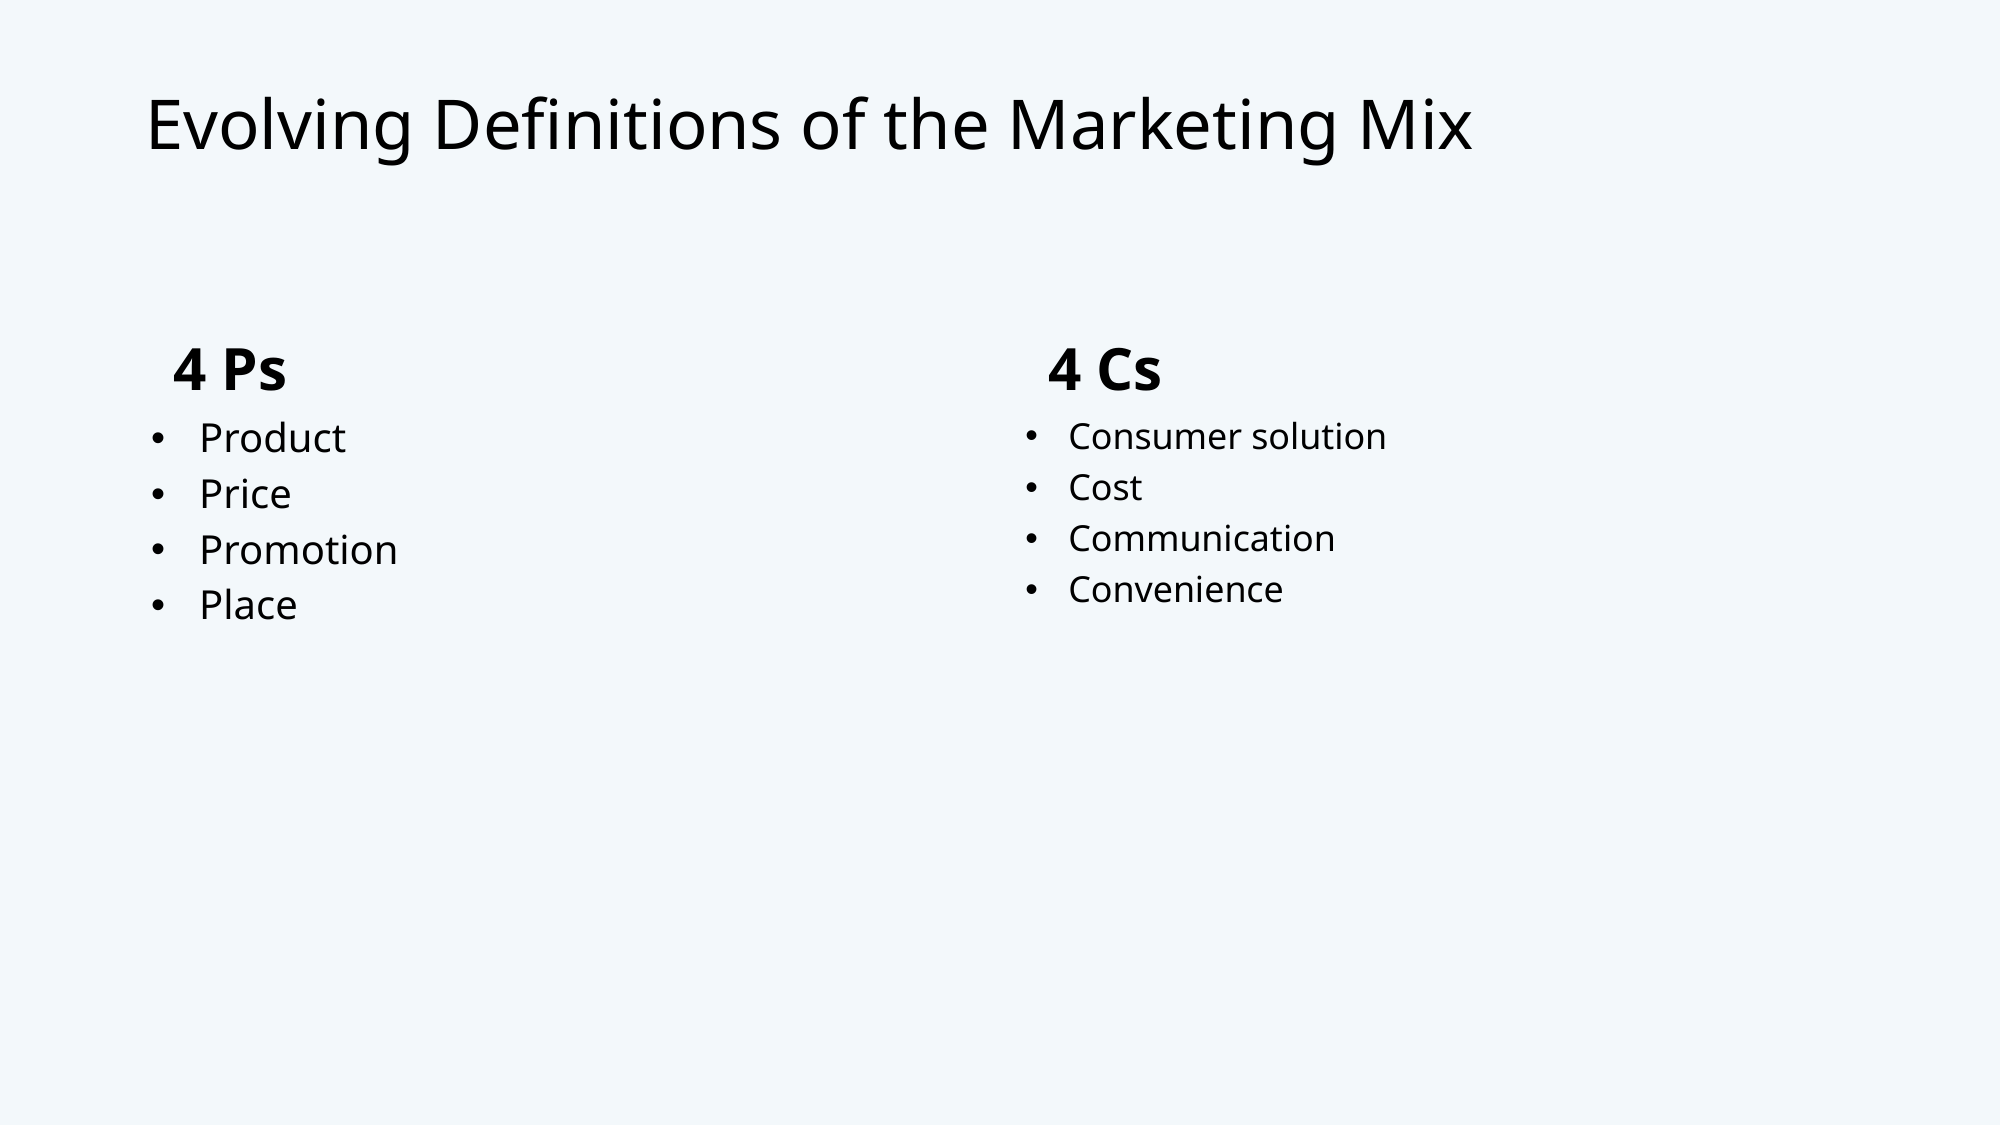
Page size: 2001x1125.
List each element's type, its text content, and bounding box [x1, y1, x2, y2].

list Product Price Promotion Place [137, 410, 985, 648]
list Consumer solution Cost Communication Convenience [1011, 410, 1864, 629]
title Evolving Definitions of the Marketing Mix [137, 59, 1864, 278]
list 4 Cs [1011, 275, 1864, 410]
list 4 Ps [137, 275, 985, 410]
